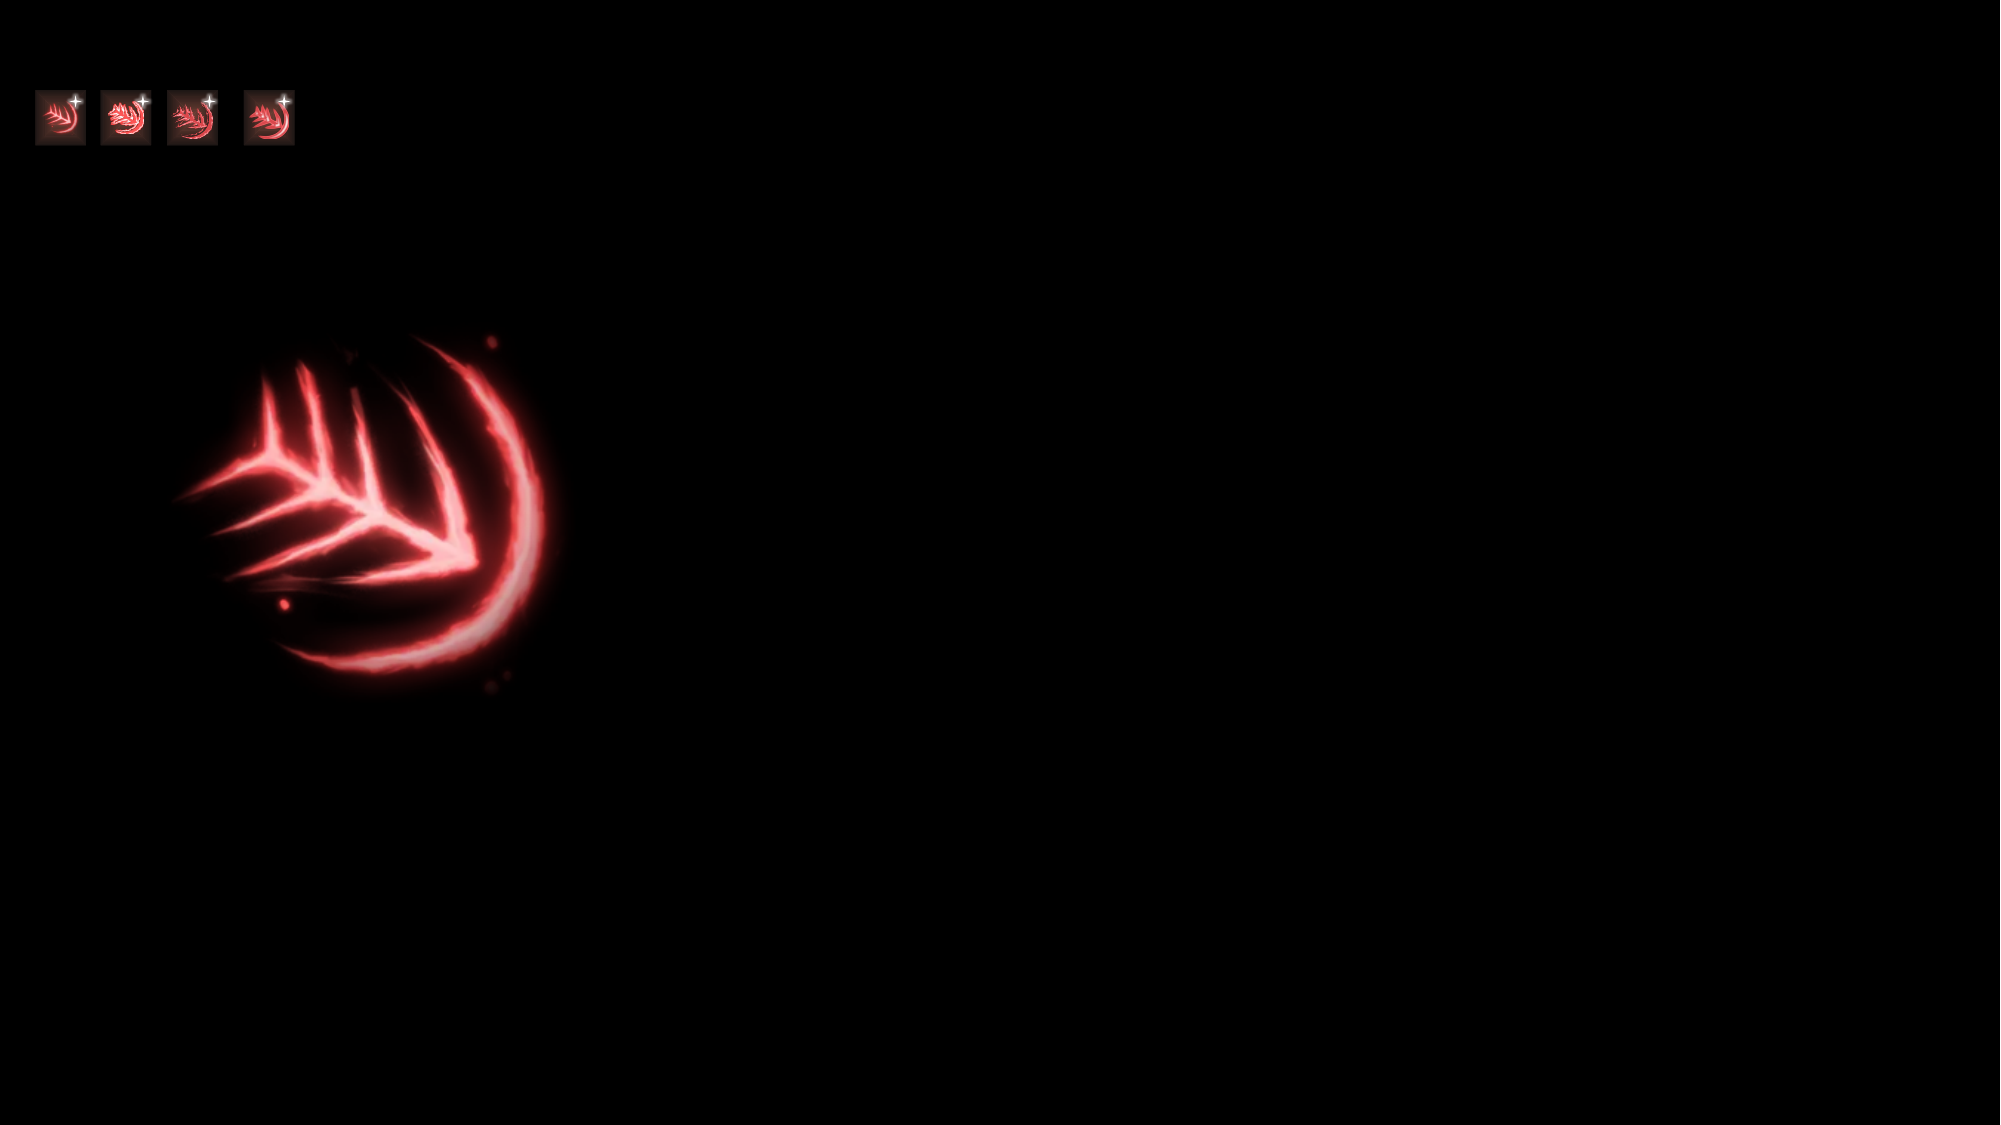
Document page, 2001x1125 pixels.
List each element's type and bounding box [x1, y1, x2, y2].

text_box [34, 88, 88, 147]
picture [148, 289, 593, 735]
text_box [203, 94, 217, 104]
text_box [136, 94, 150, 108]
picture [39, 96, 83, 140]
text_box [242, 88, 296, 147]
text_box [277, 94, 291, 104]
picture [107, 100, 144, 135]
picture [171, 100, 213, 140]
text_box [99, 88, 153, 147]
text_box [247, 100, 290, 140]
text_box [166, 88, 219, 147]
